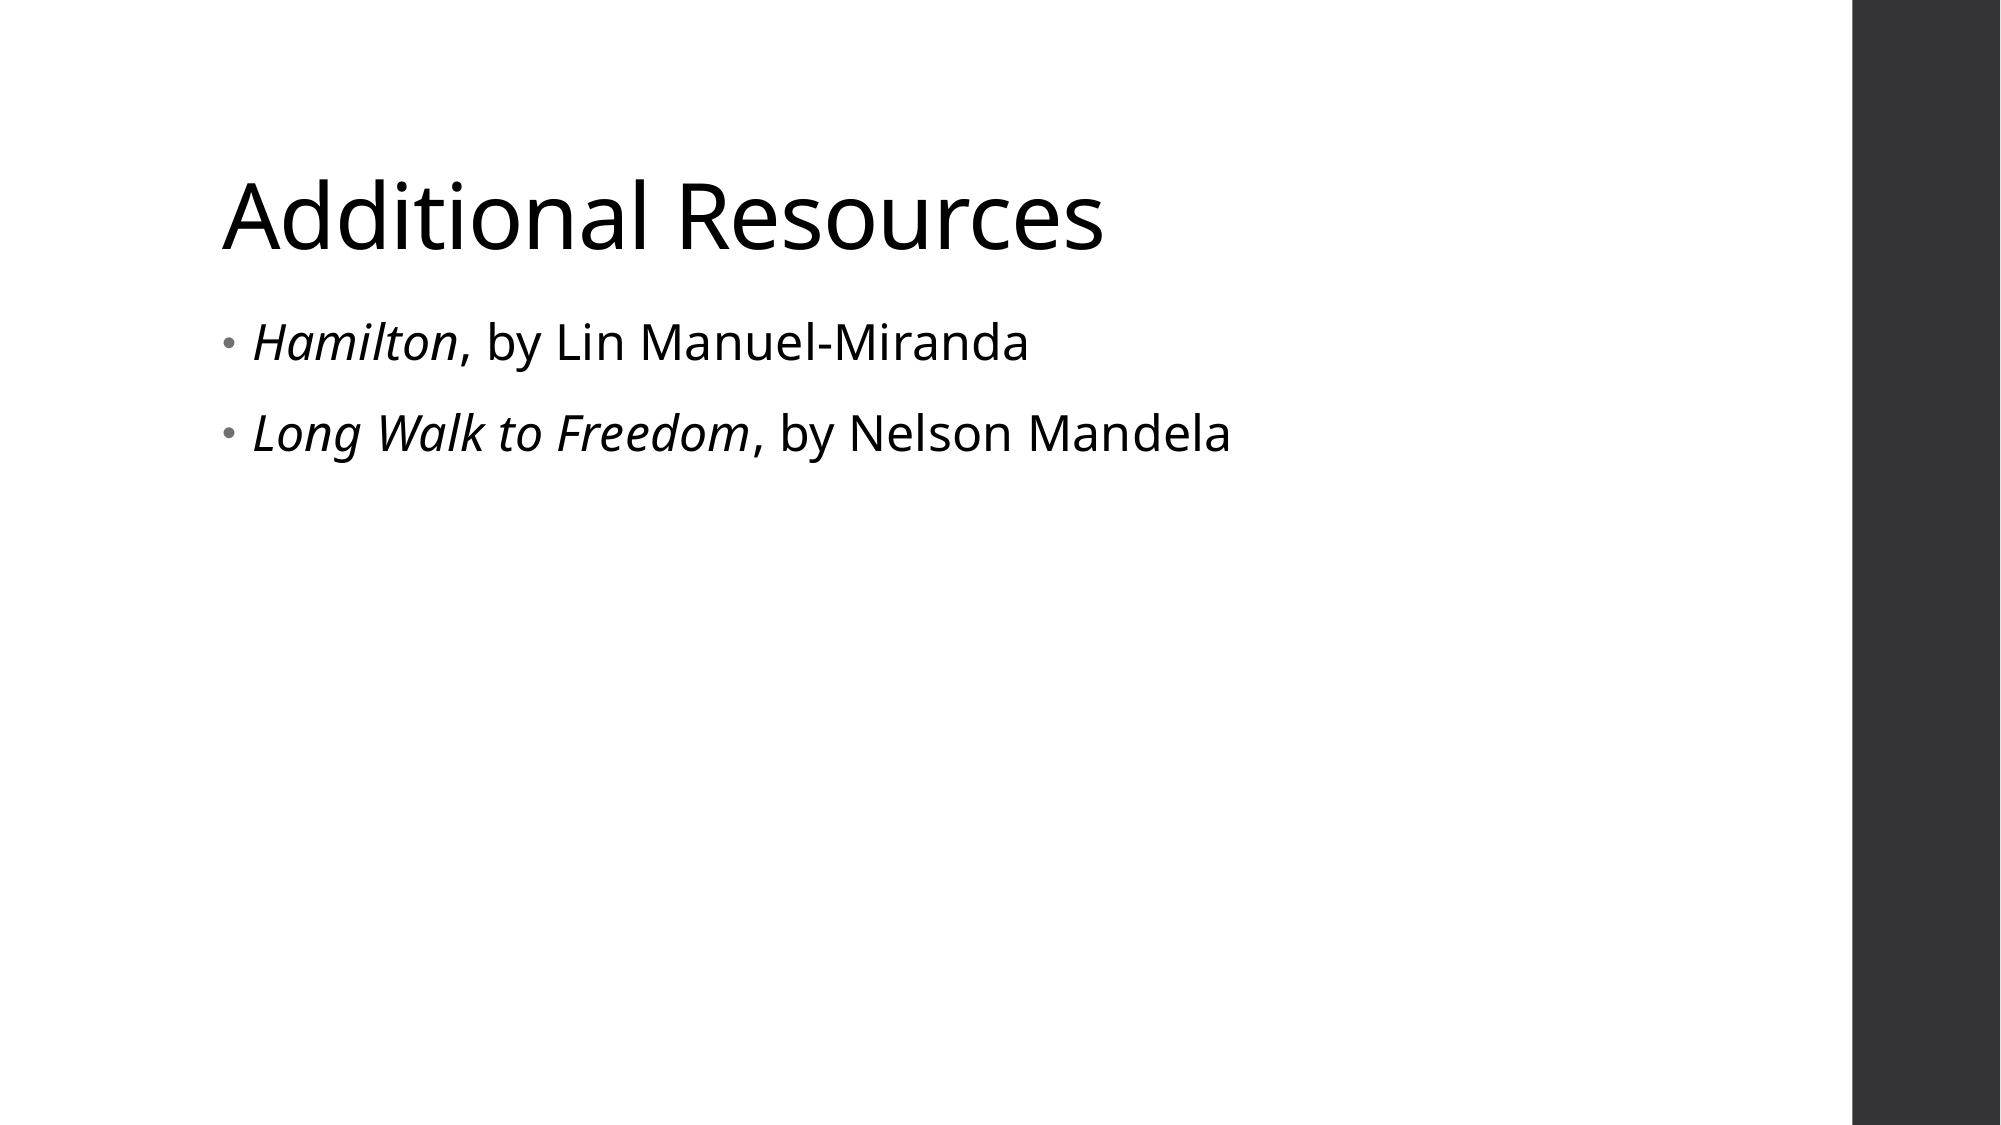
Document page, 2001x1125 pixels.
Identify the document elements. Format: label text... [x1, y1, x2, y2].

title Additional Resources [206, 60, 1797, 278]
list Hamilton, by Lin Manuel-Miranda Long Walk to Freedom, by Nelson Mandela [206, 307, 1617, 1022]
